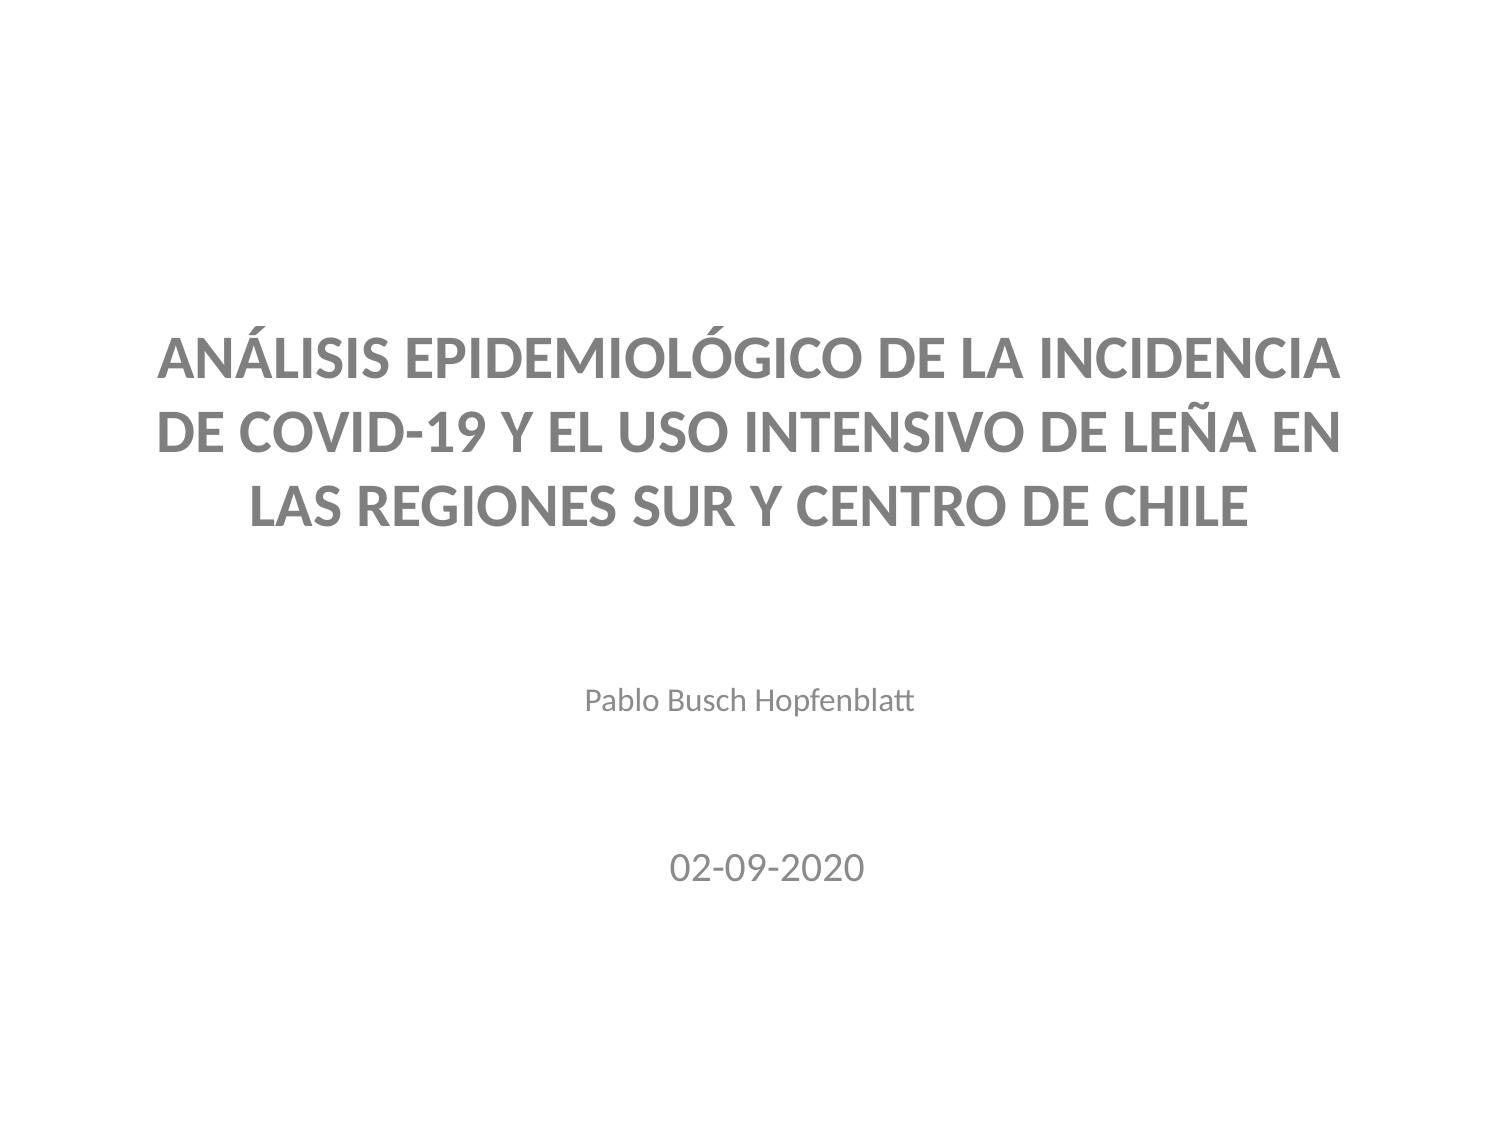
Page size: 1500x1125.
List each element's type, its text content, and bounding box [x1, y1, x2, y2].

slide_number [654, 834, 1005, 895]
title Análisis epidemiológico de la incidencia de COVID-19 y el uso intensivo de leña en las regiones sur y centro de Chile [112, 307, 1388, 549]
subtitle Pablo Busch Hopfenblatt [225, 612, 1275, 727]
